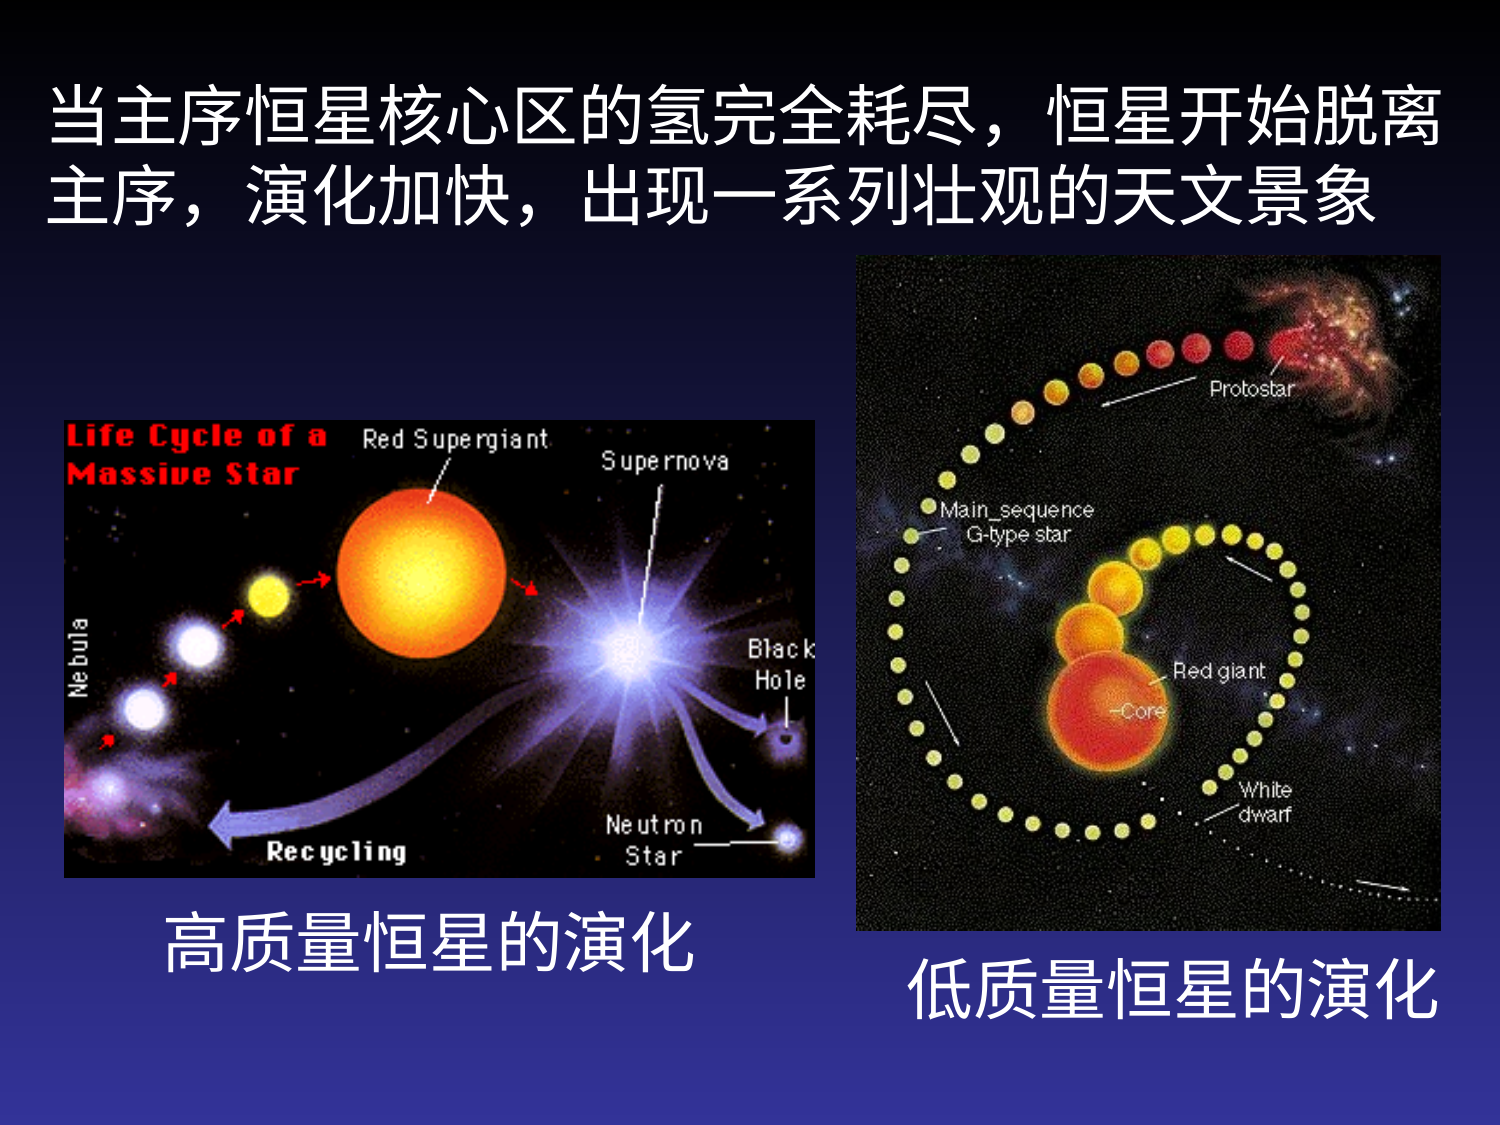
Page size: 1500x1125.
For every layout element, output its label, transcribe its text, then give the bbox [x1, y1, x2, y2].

picture [855, 255, 1441, 931]
list 当主序恒星核心区的氢完全耗尽，恒星开始脱离主序，演化加快，出现一系列壮观的天文景象 [29, 66, 1467, 240]
text_box 低质量恒星的演化 [891, 940, 1471, 1036]
picture [64, 420, 815, 878]
text_box 高质量恒星的演化 [147, 893, 727, 988]
